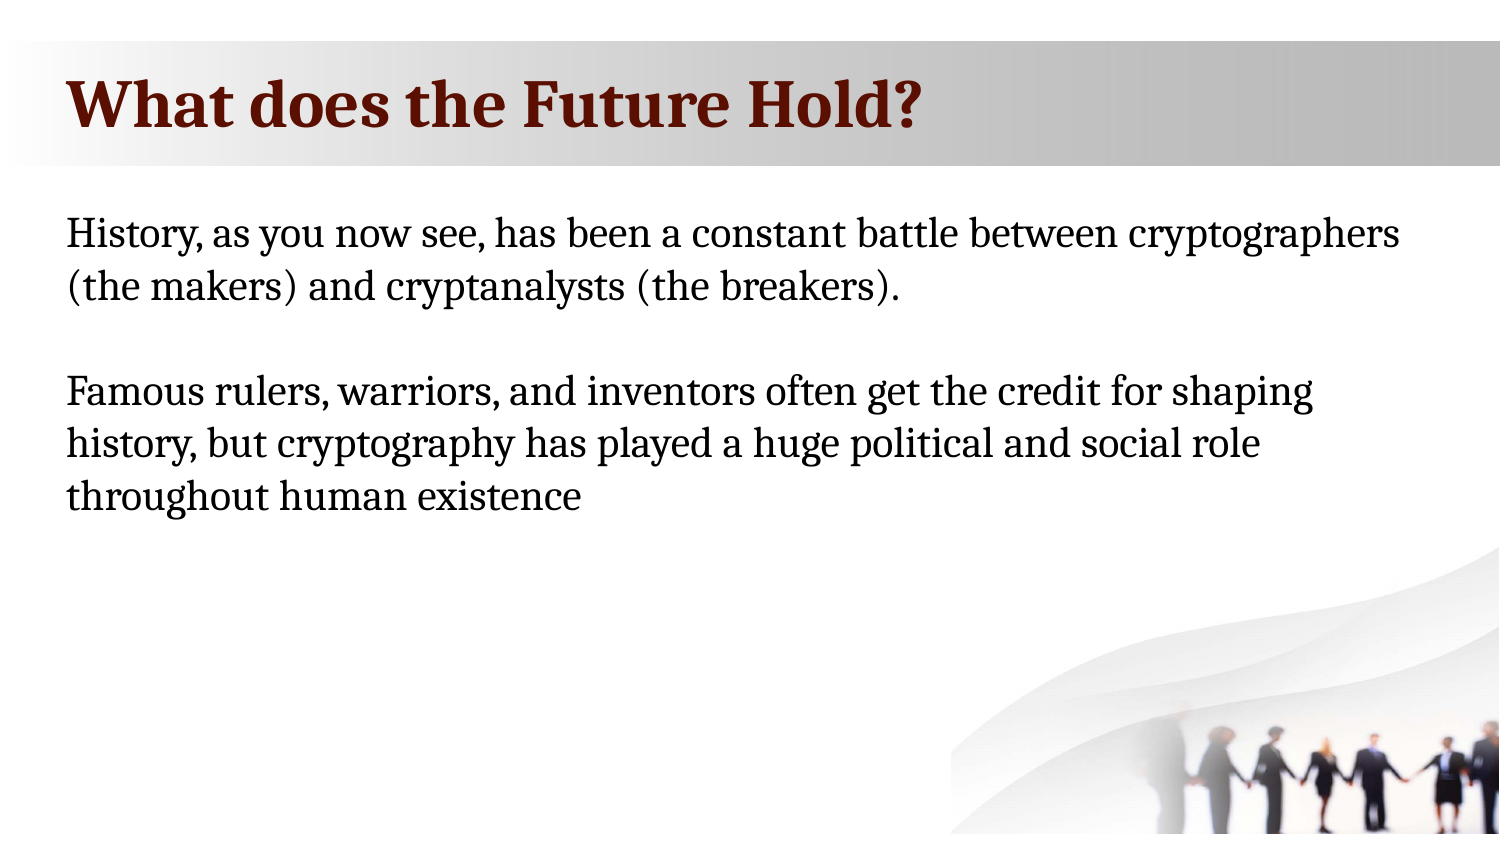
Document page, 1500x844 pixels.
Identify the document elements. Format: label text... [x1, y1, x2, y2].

picture [951, 546, 1499, 834]
title What does the Future Hold? [50, 43, 1450, 139]
list History, as you now see, has been a constant battle between cryptographers (the makers) and cryptanalysts (the breakers). Famous rulers, warriors, and inventors often get the credit for shaping history, but cryptography has played a huge political and social role throughout human existence [50, 188, 1450, 750]
